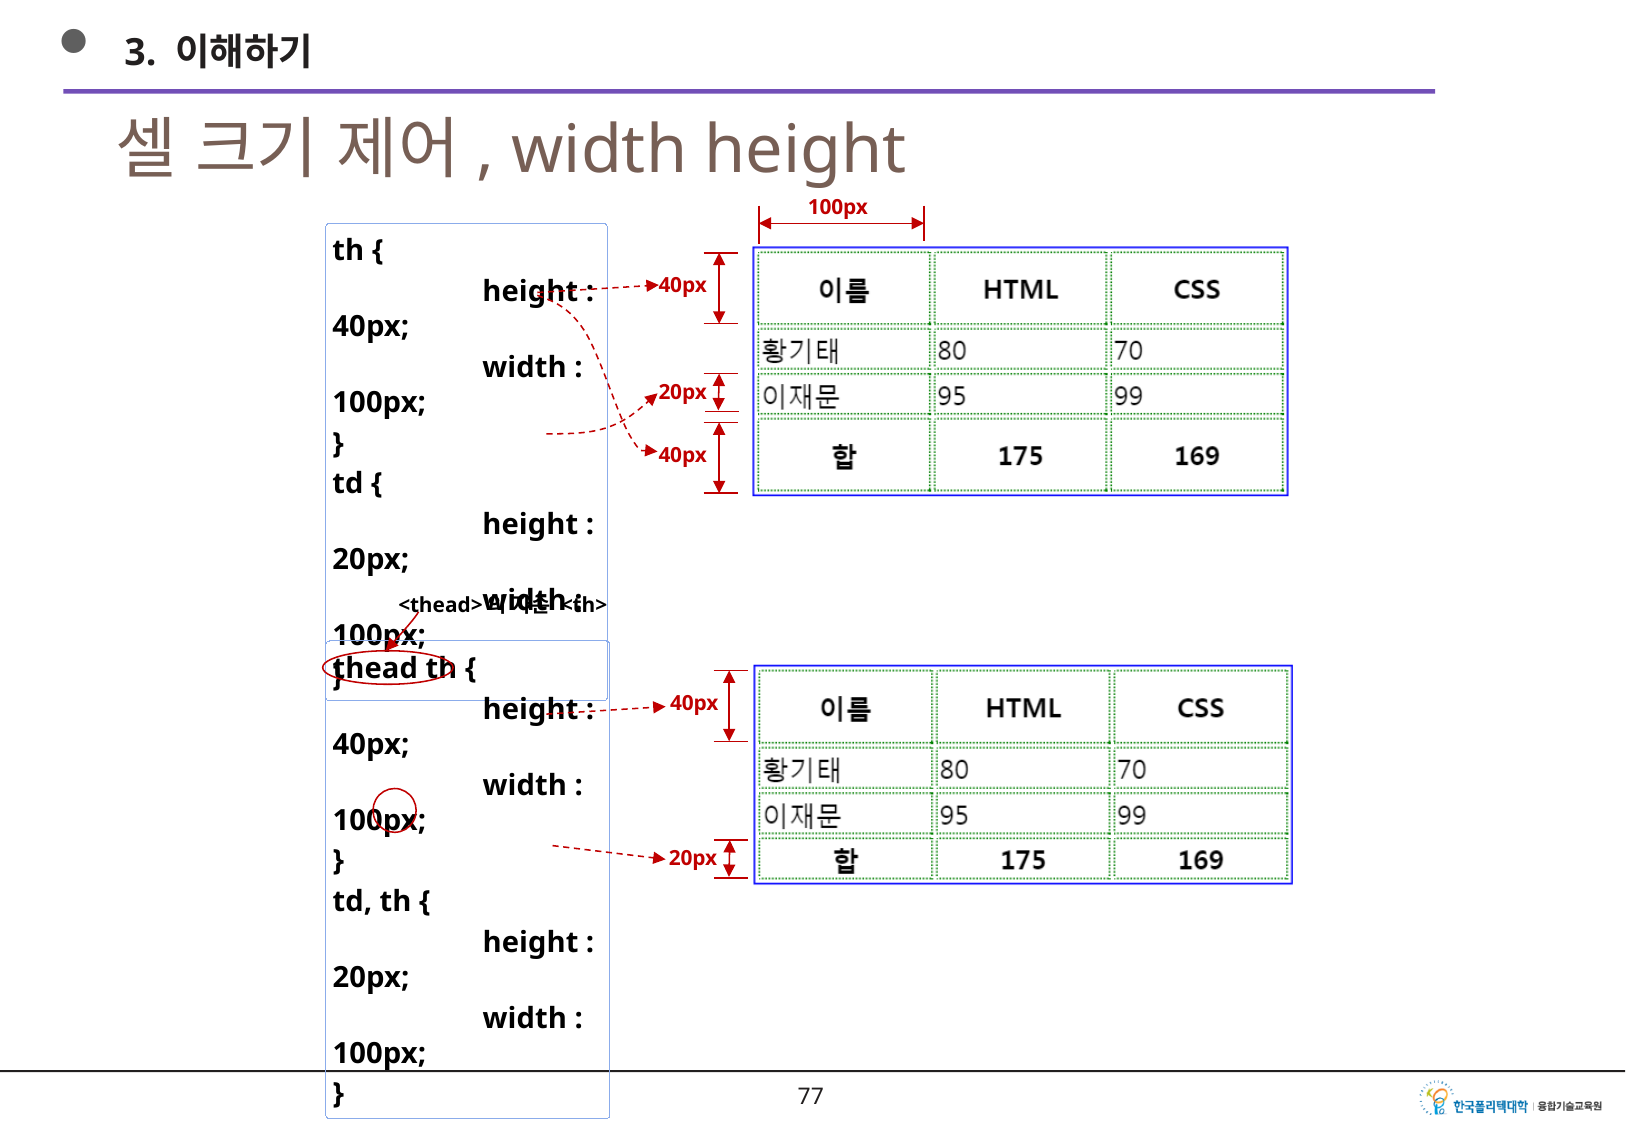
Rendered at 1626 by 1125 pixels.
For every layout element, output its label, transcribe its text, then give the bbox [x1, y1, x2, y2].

text_box [44, 0, 1604, 114]
picture [1415, 1076, 1604, 1118]
text_box 76 [765, 1072, 857, 1123]
text_box 셀 크기 제어, width height [100, 90, 1438, 202]
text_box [322, 185, 1303, 940]
text_box 3. 이해하기 [109, 20, 943, 90]
